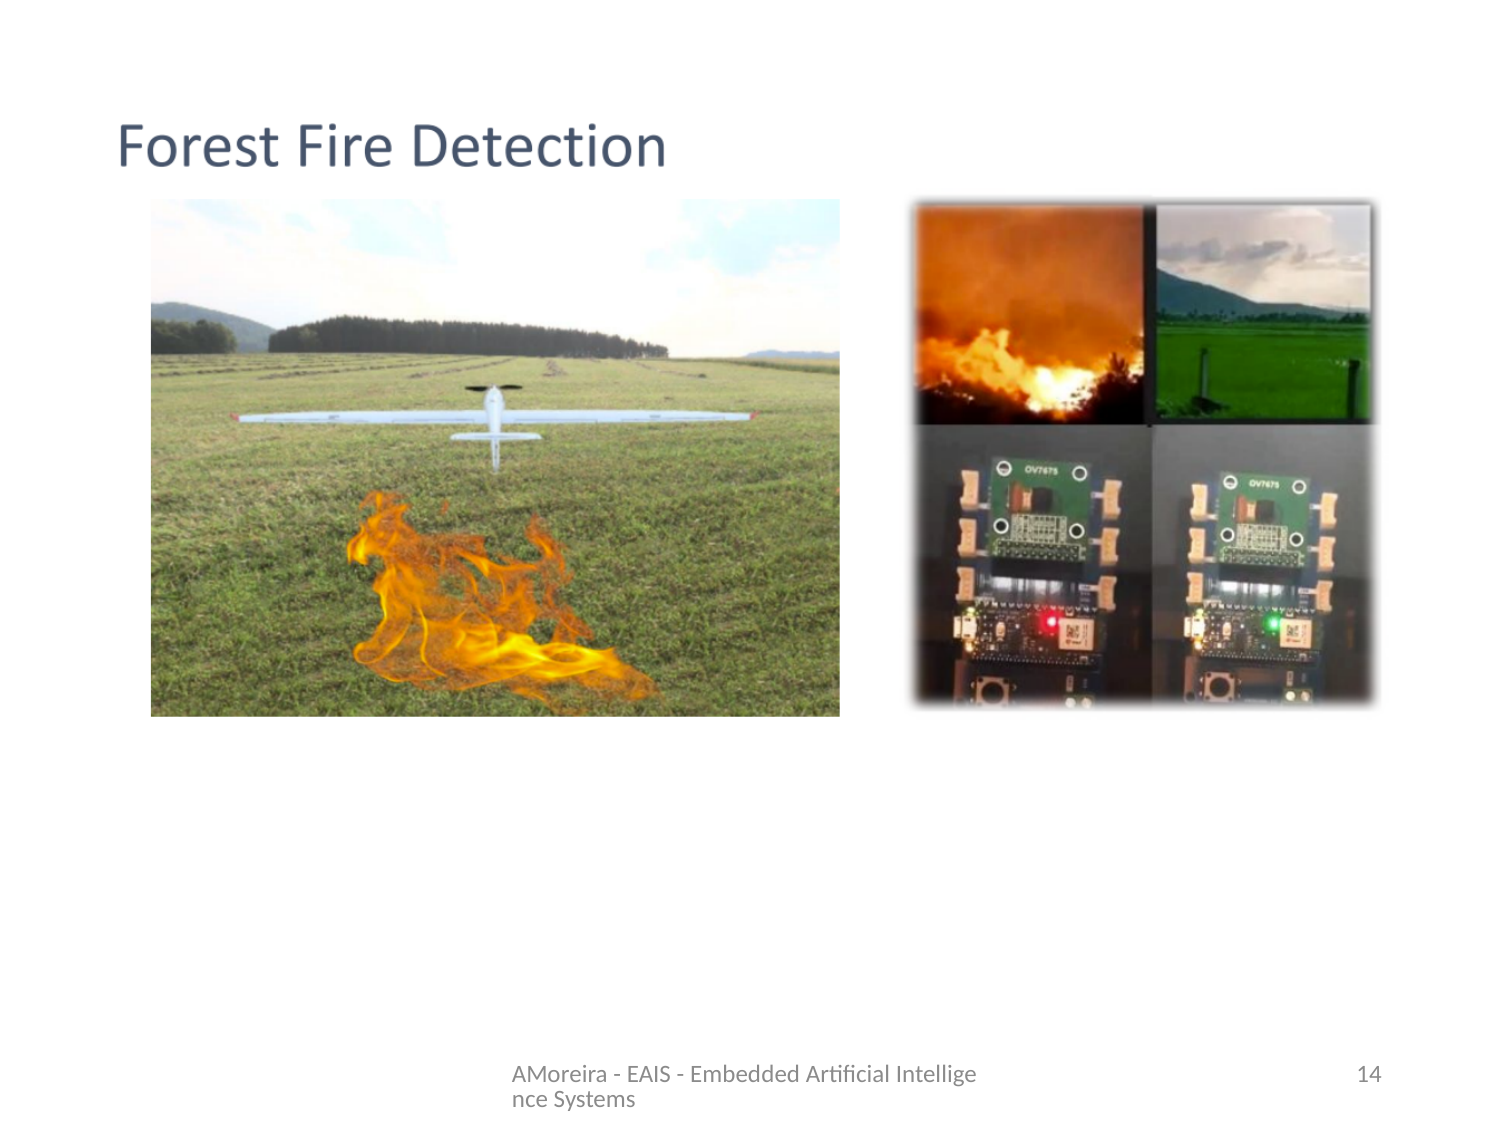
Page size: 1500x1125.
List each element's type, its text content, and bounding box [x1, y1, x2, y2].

footer AMoreira - EAIS - Embedded Artificial Intelligence Systems [496, 1042, 1004, 1103]
slide_number 14 [1059, 1042, 1397, 1103]
picture [112, 111, 1397, 738]
